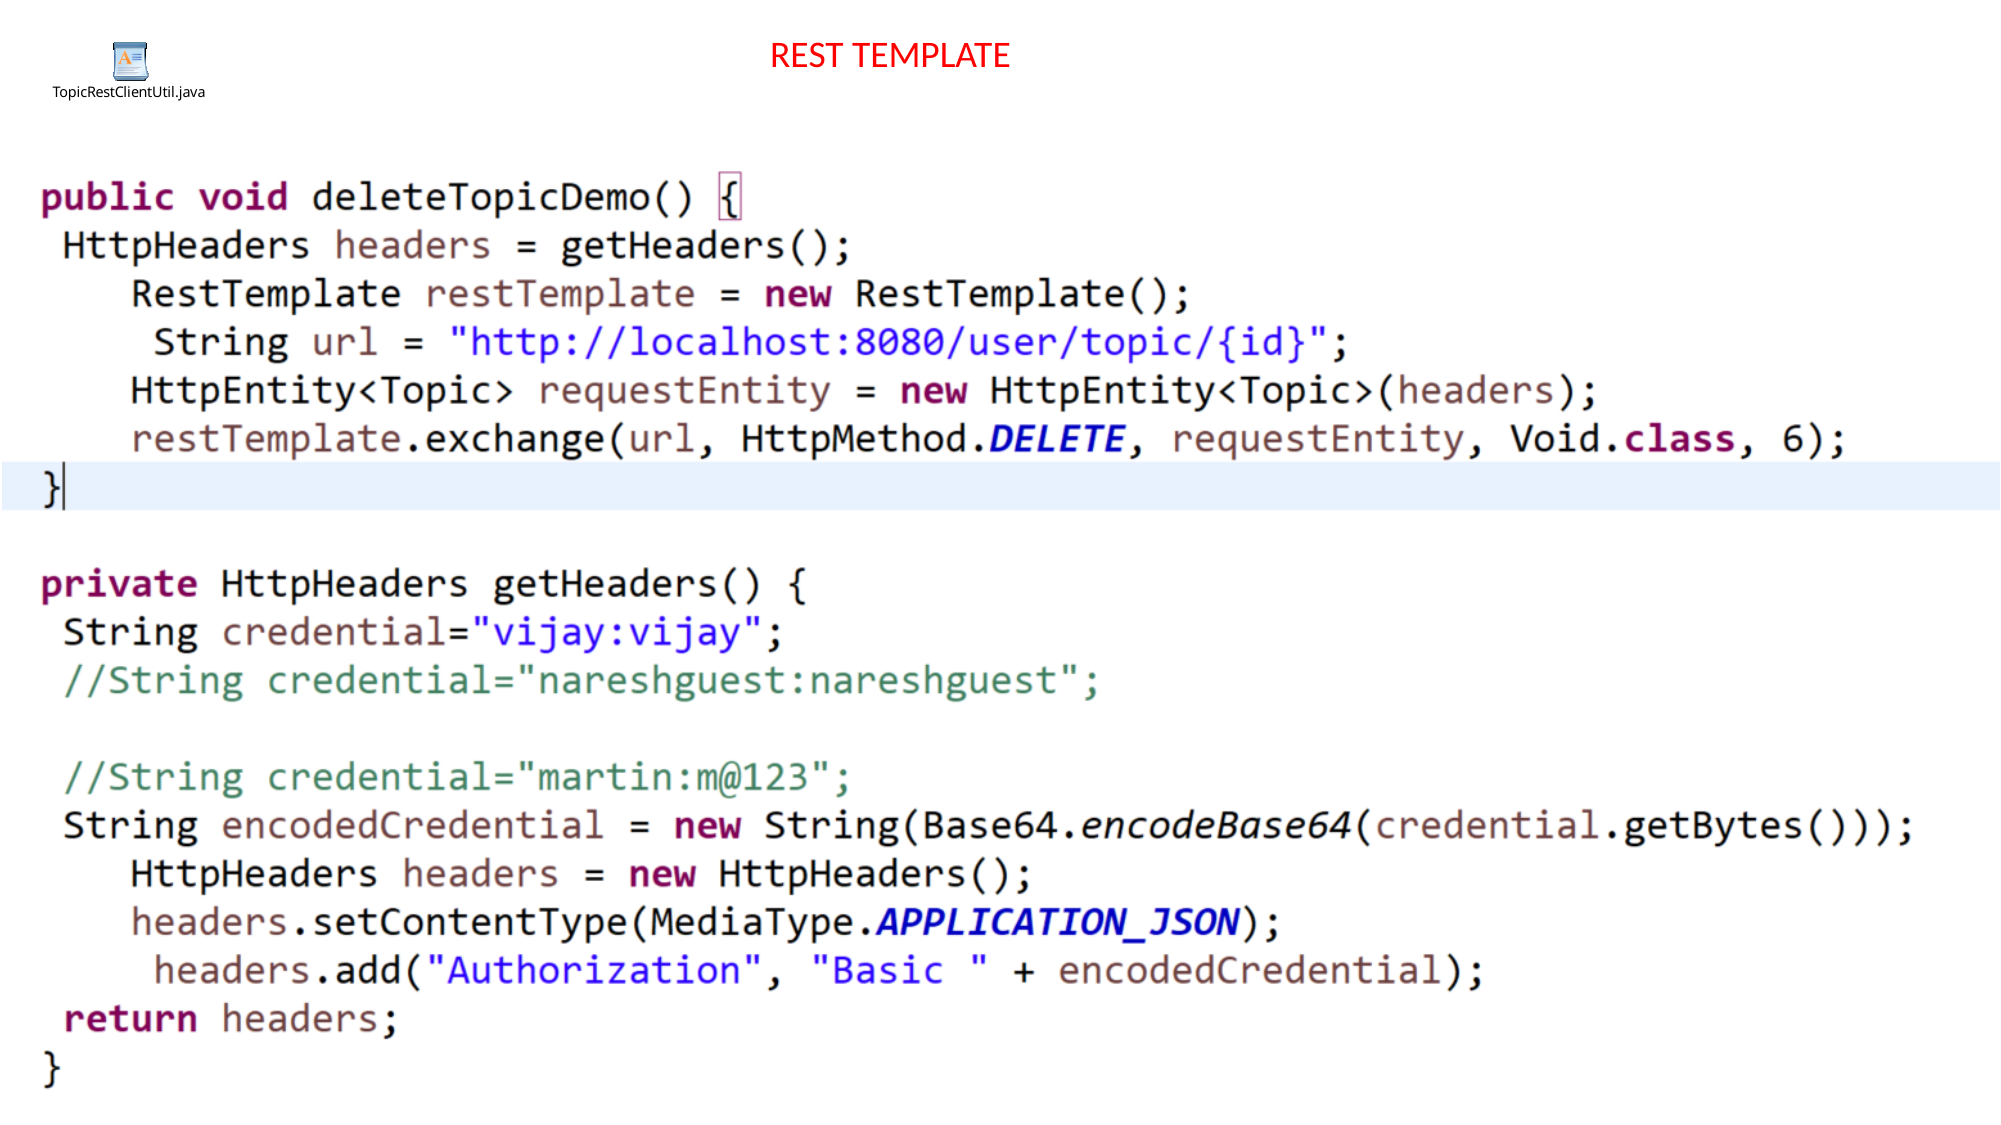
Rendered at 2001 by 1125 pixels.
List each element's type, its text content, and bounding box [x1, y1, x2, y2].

picture [2, 161, 2000, 1098]
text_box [36, 42, 222, 107]
text_box REST TEMPLATE [368, 16, 1413, 88]
